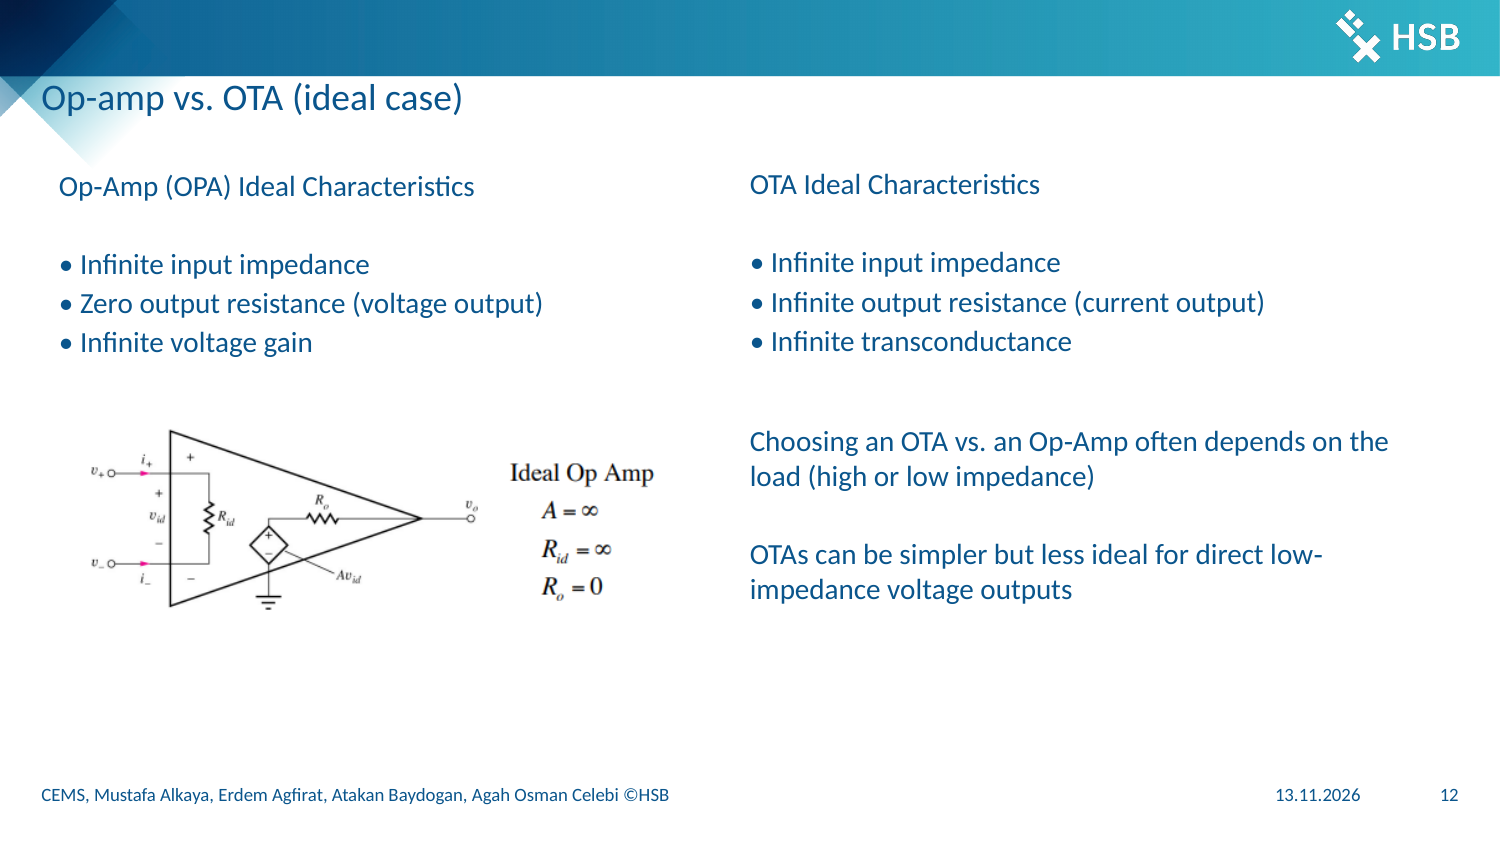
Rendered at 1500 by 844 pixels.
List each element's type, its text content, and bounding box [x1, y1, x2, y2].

slide_number 12 [1441, 782, 1459, 806]
footer CEMS, Mustafa Alkaya, Erdem Agfirat, Atakan Baydogan, Agah Osman Celebi ©HSB [41, 782, 749, 806]
text_box Choosing an OTA vs. an Op‐Amp often depends on the load (high or low impedance) OTAs can be simpler but less ideal for direct low‐impedance voltage outputs [749, 421, 1441, 844]
list Op‐Amp (OPA) Ideal Characteristics • Infinite input impedance • Zero output resistance (voltage output) • Infinite voltage gain [58, 167, 749, 757]
title Op-amp vs. OTA (ideal case) [41, 73, 1459, 162]
picture [0, 0, 1500, 844]
text_box OTA Ideal Characteristics • Infinite input impedance • Infinite output resistance (current output) • Infinite transconductance [749, 165, 1441, 421]
picture [83, 421, 725, 616]
